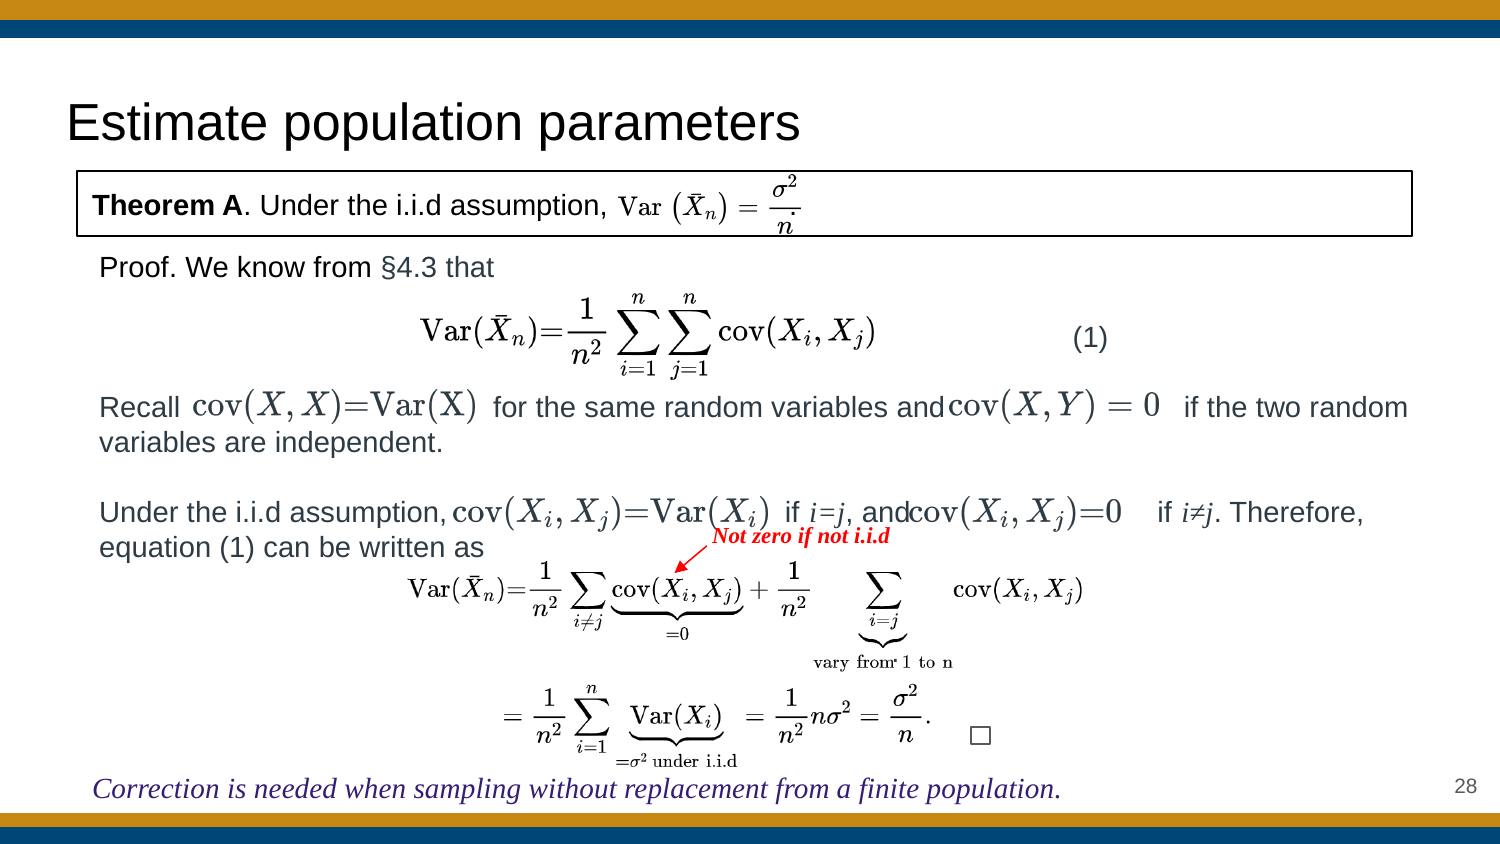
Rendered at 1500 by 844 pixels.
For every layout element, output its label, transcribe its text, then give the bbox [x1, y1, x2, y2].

text_box Proof. We know from §4.3 that (1) Recall for the same random variables and if the two random variables are independent. Under the i.i.d assumption, if i=j, and if i≠j. Therefore, equation (1) can be written as . [84, 233, 1440, 683]
title Estimate population parameters [51, 72, 1075, 167]
picture [0, 0, 1500, 844]
slide_number 28 [1402, 752, 1493, 817]
text_box Correction is needed when sampling without replacement from a finite population. [77, 754, 1272, 820]
text_box Theorem A. Under the i.i.d assumption, . [77, 171, 1412, 237]
text_box Not zero if not i.i.d [697, 506, 950, 560]
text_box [674, 545, 708, 574]
